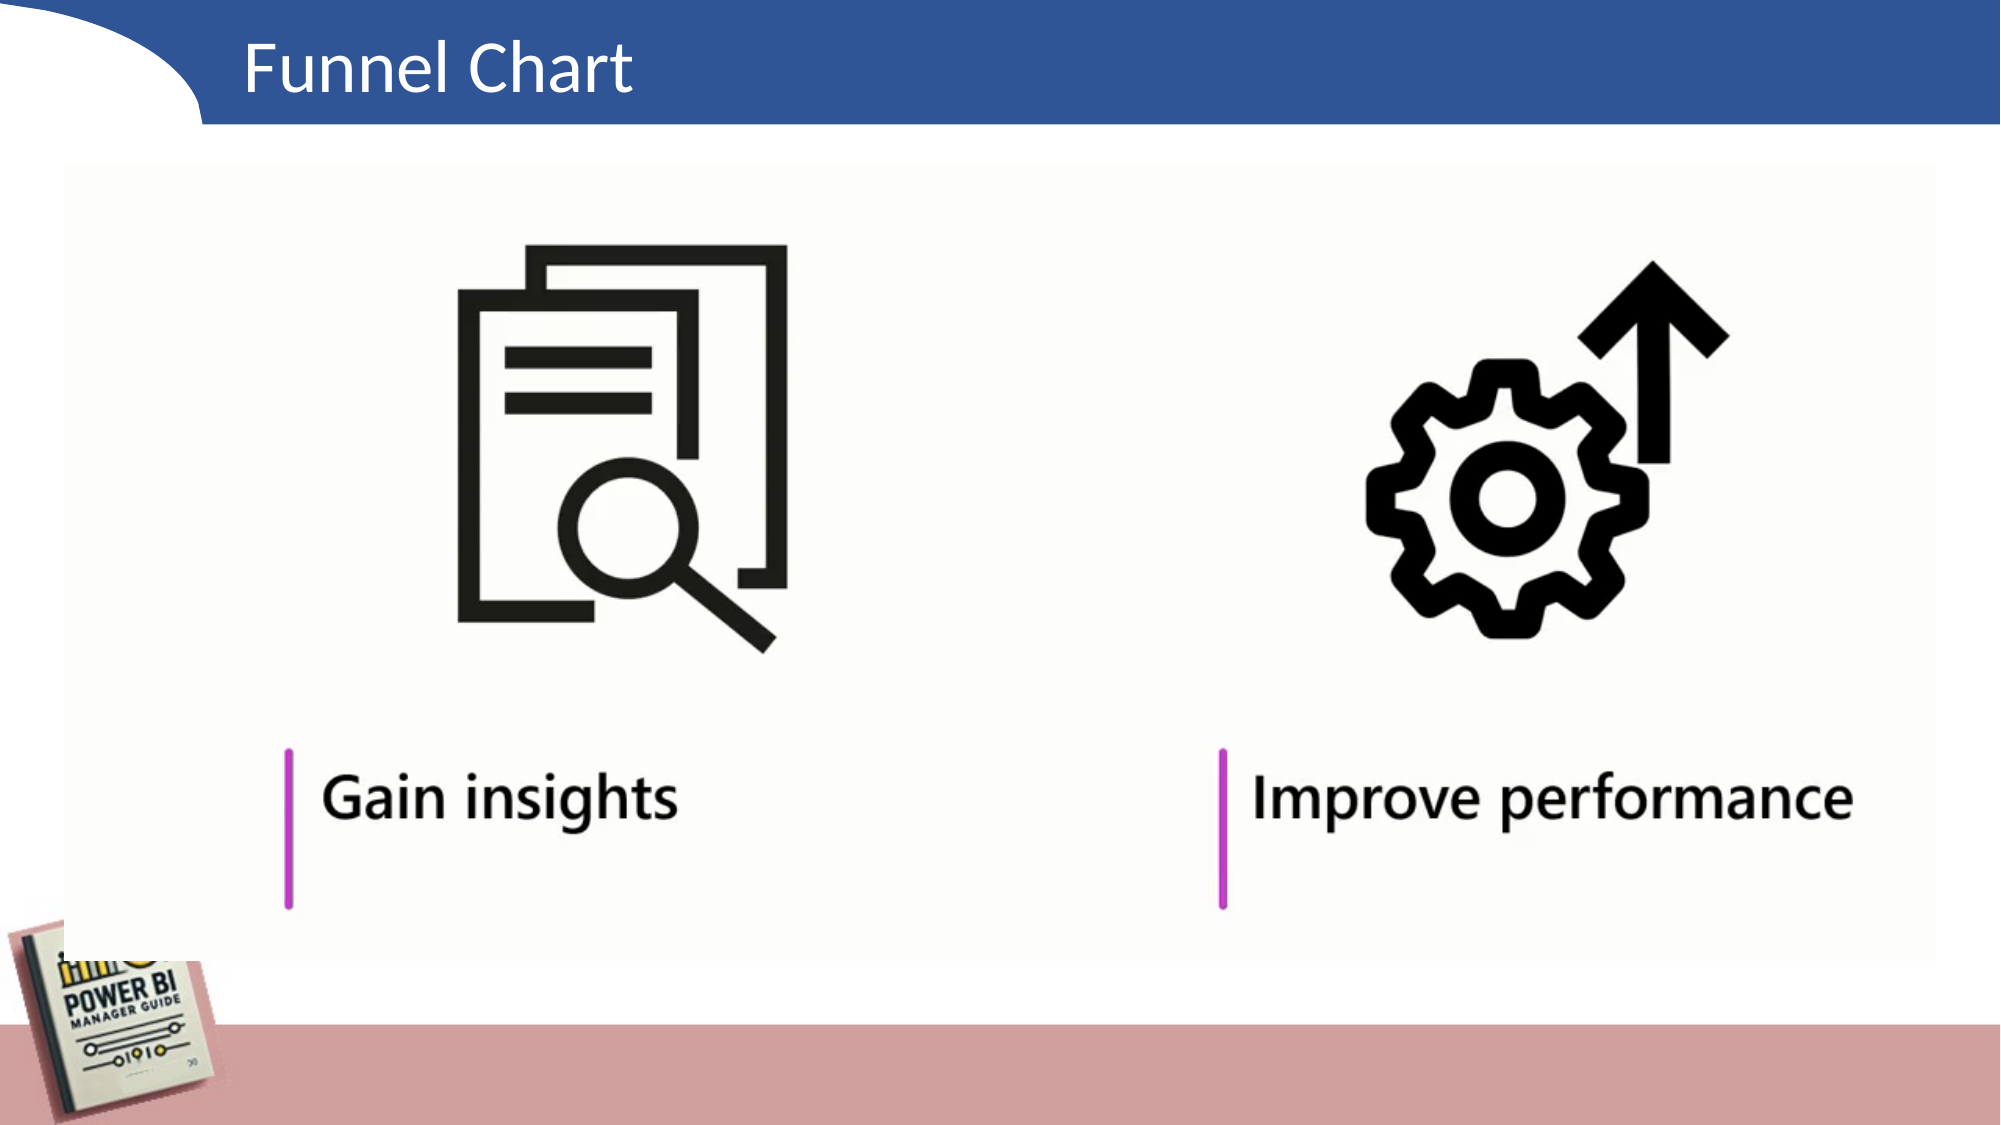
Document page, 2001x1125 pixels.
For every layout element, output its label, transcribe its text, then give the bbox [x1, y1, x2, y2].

text_box Funnel Chart [0, 0, 2000, 126]
picture [0, 0, 2001, 1125]
